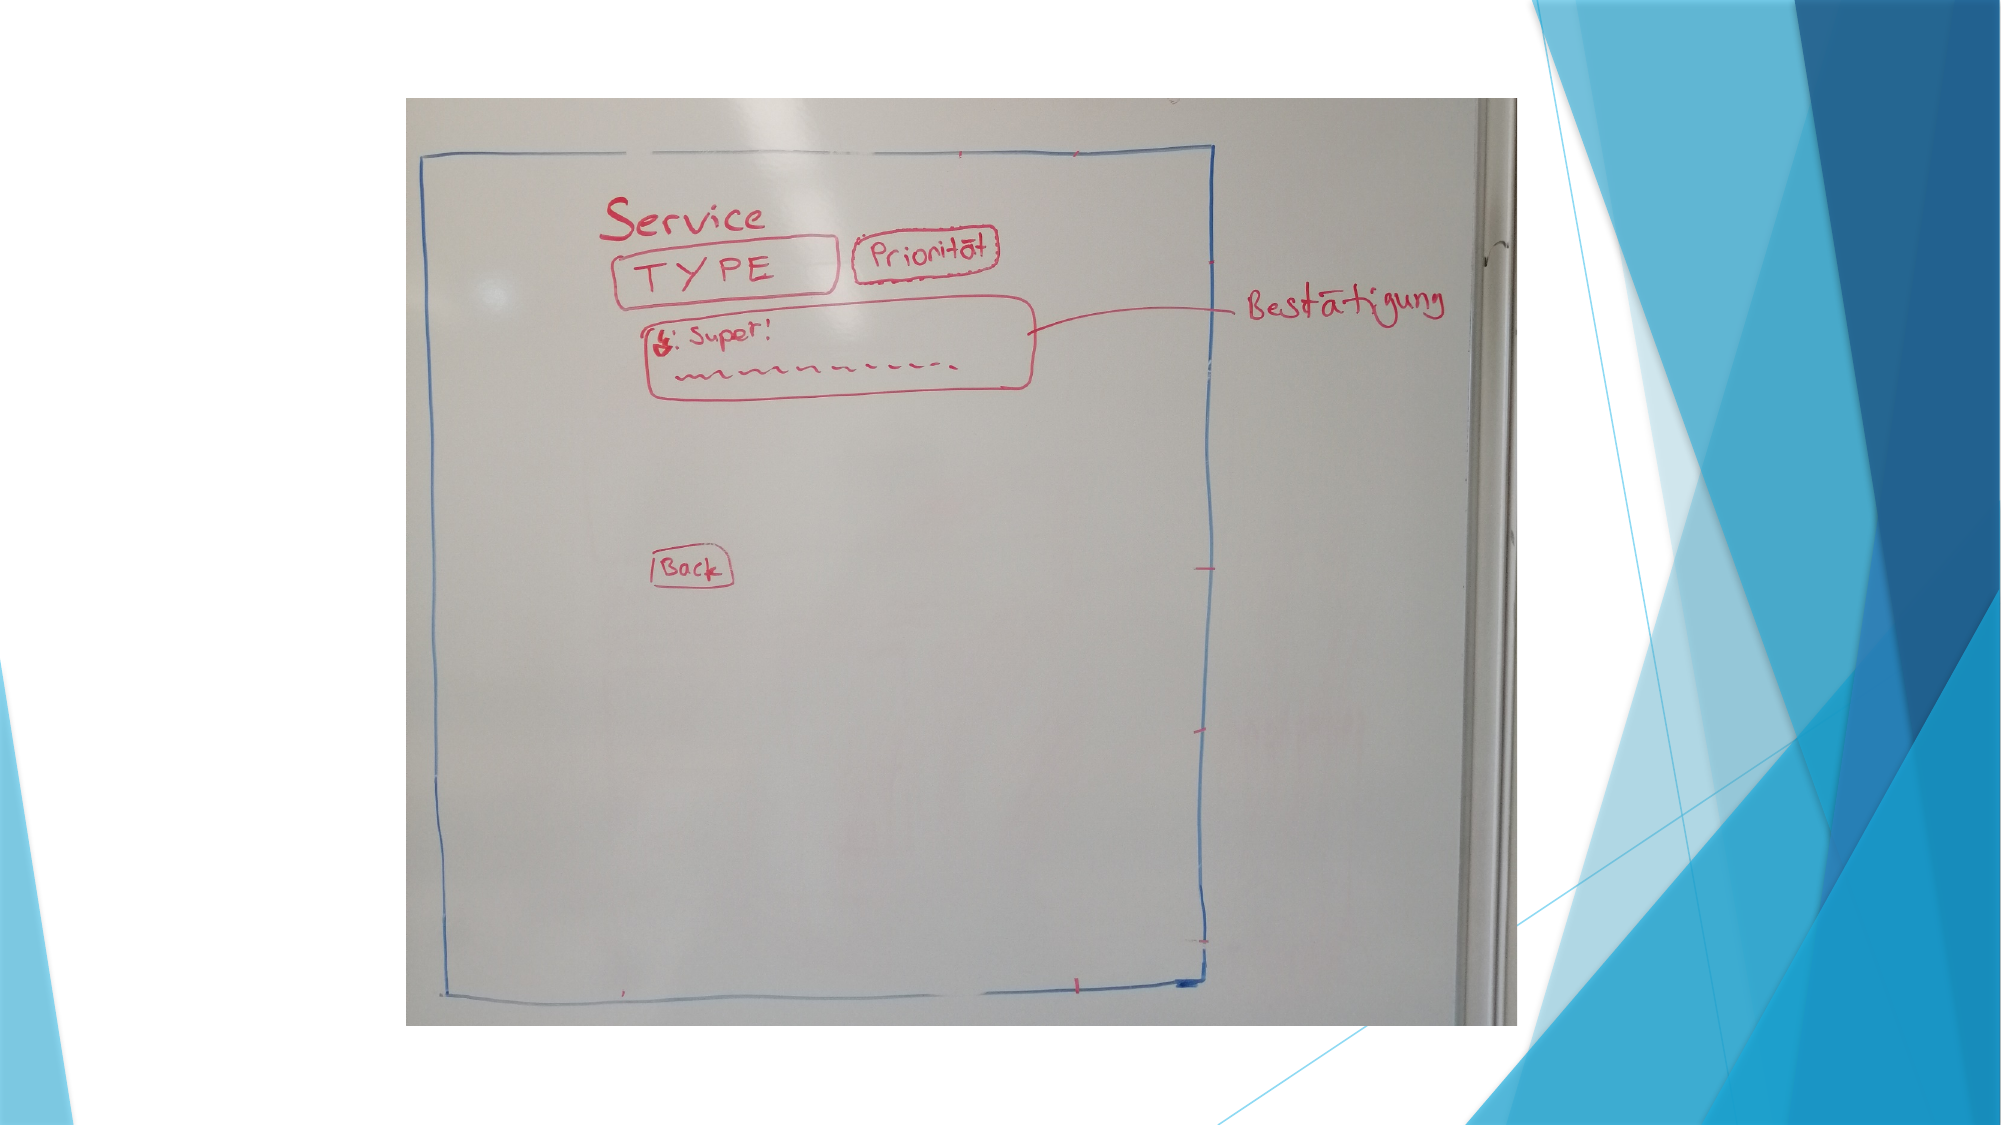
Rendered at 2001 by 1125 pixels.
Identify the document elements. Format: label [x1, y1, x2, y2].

list [405, 98, 1518, 1027]
